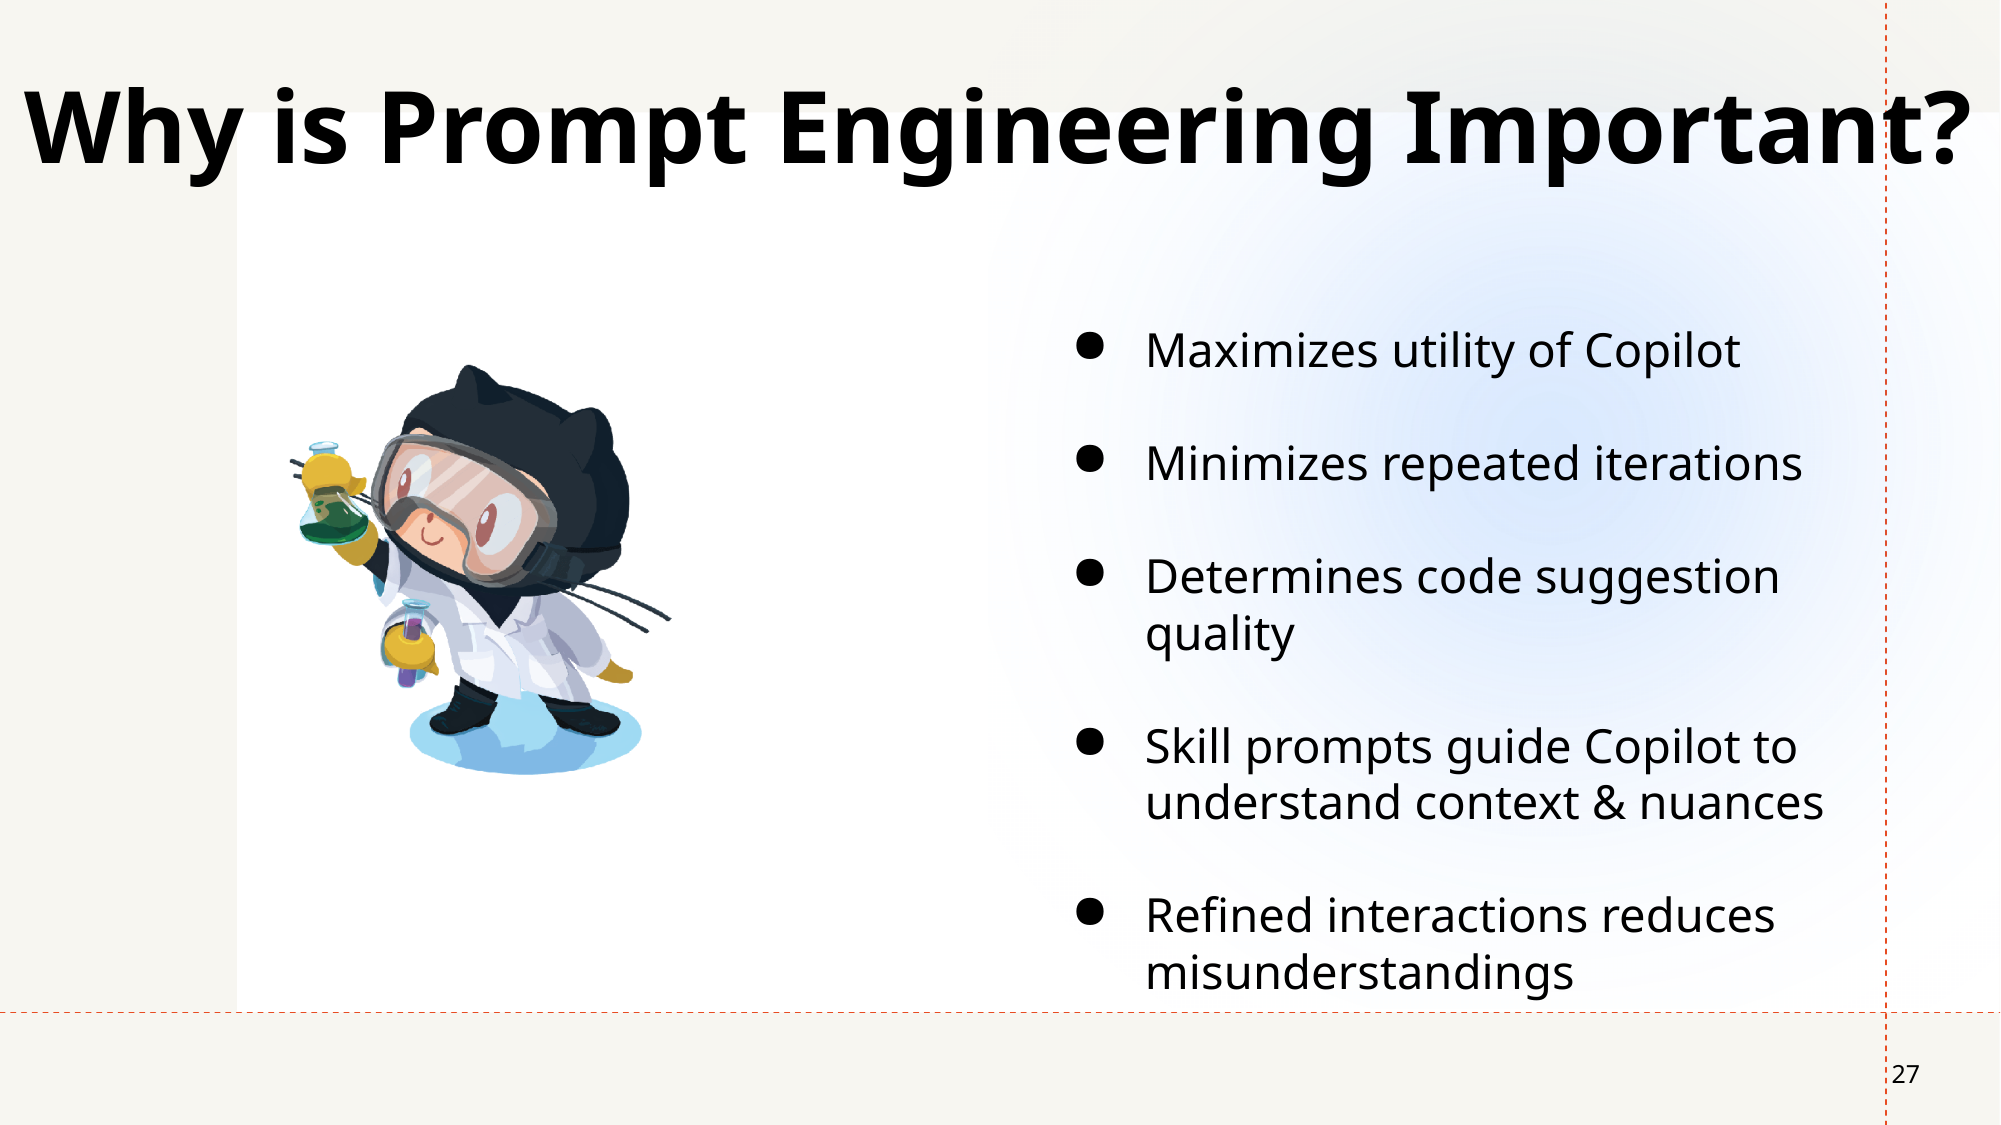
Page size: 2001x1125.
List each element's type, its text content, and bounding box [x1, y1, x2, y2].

slide_number 27 [1871, 1038, 1992, 1125]
picture [139, 328, 840, 797]
picture [988, 0, 2001, 1009]
text_box Why is Prompt Engineering Important? [0, 56, 2000, 192]
text_box Maximizes utility of Copilot Minimizes repeated iterations Determines code suggestion quality Skill prompts guide Copilot to understand context & nuances Refined interactions reduces misunderstandings [1024, 300, 1939, 757]
